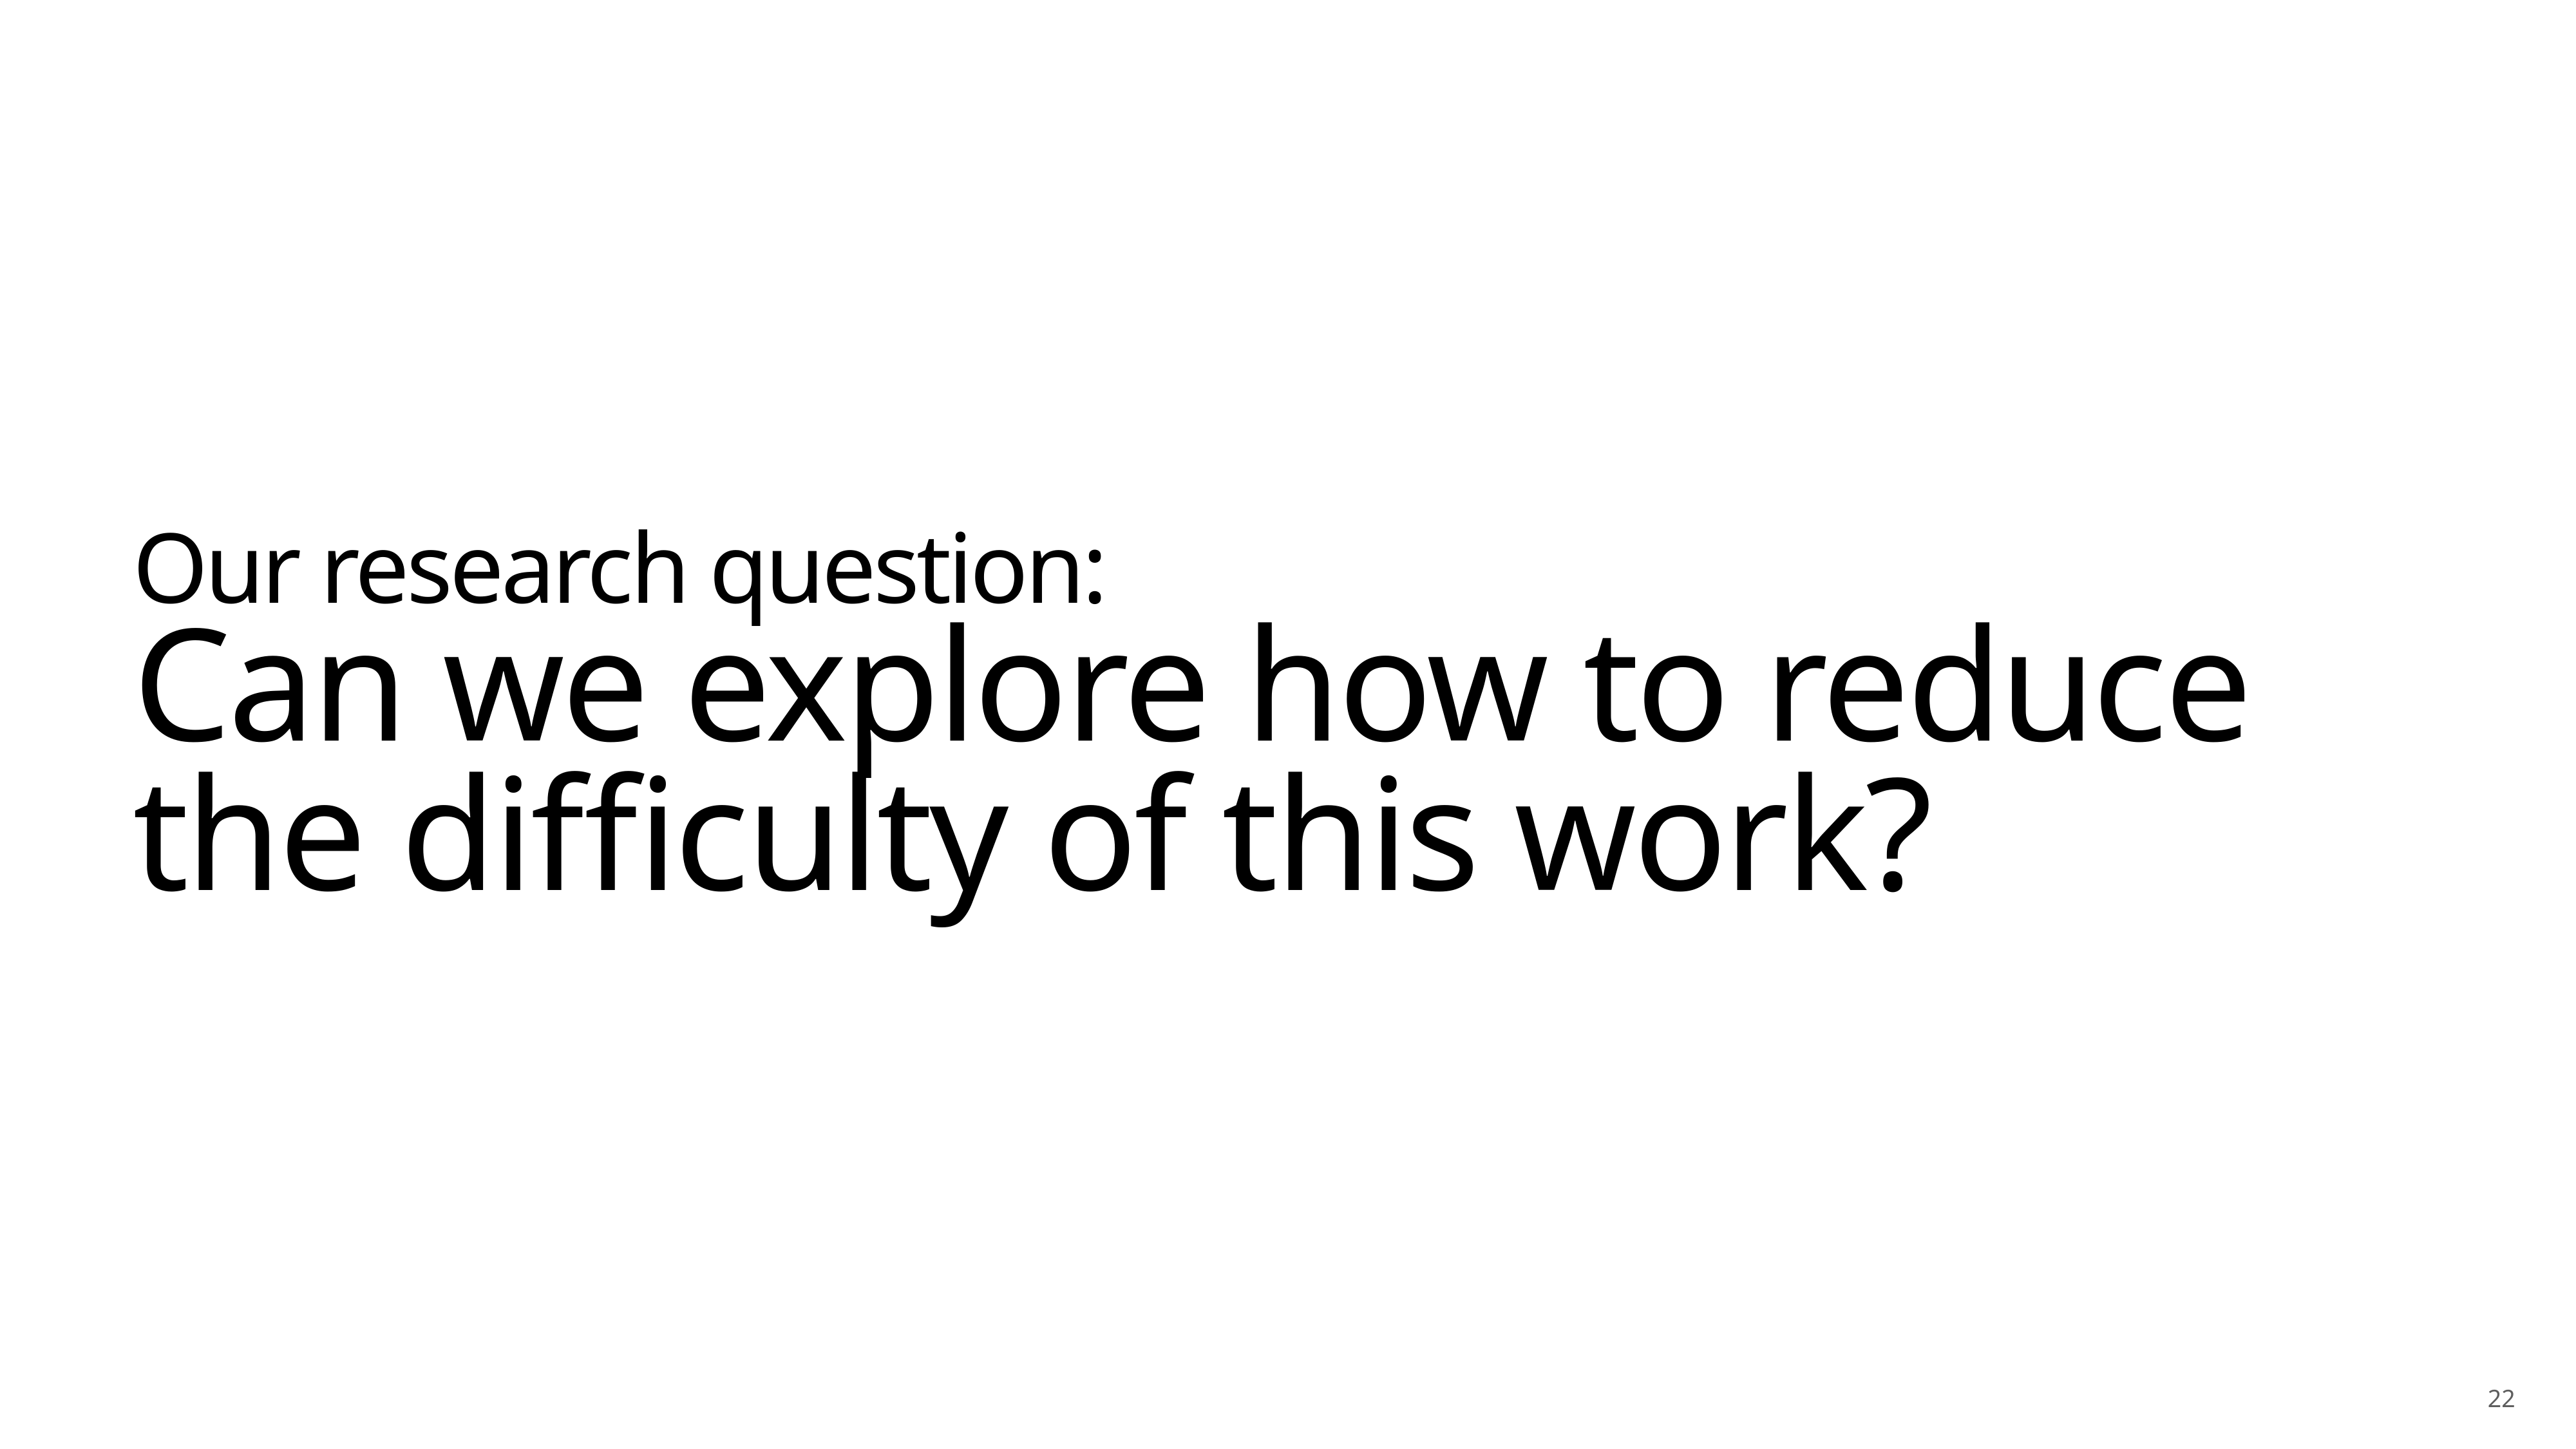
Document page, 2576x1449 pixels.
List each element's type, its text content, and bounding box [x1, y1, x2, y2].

slide_number 22 [2481, 1381, 2522, 1422]
list Our research question: Can we explore how to reduce the difficulty of this work? [127, 519, 2449, 930]
